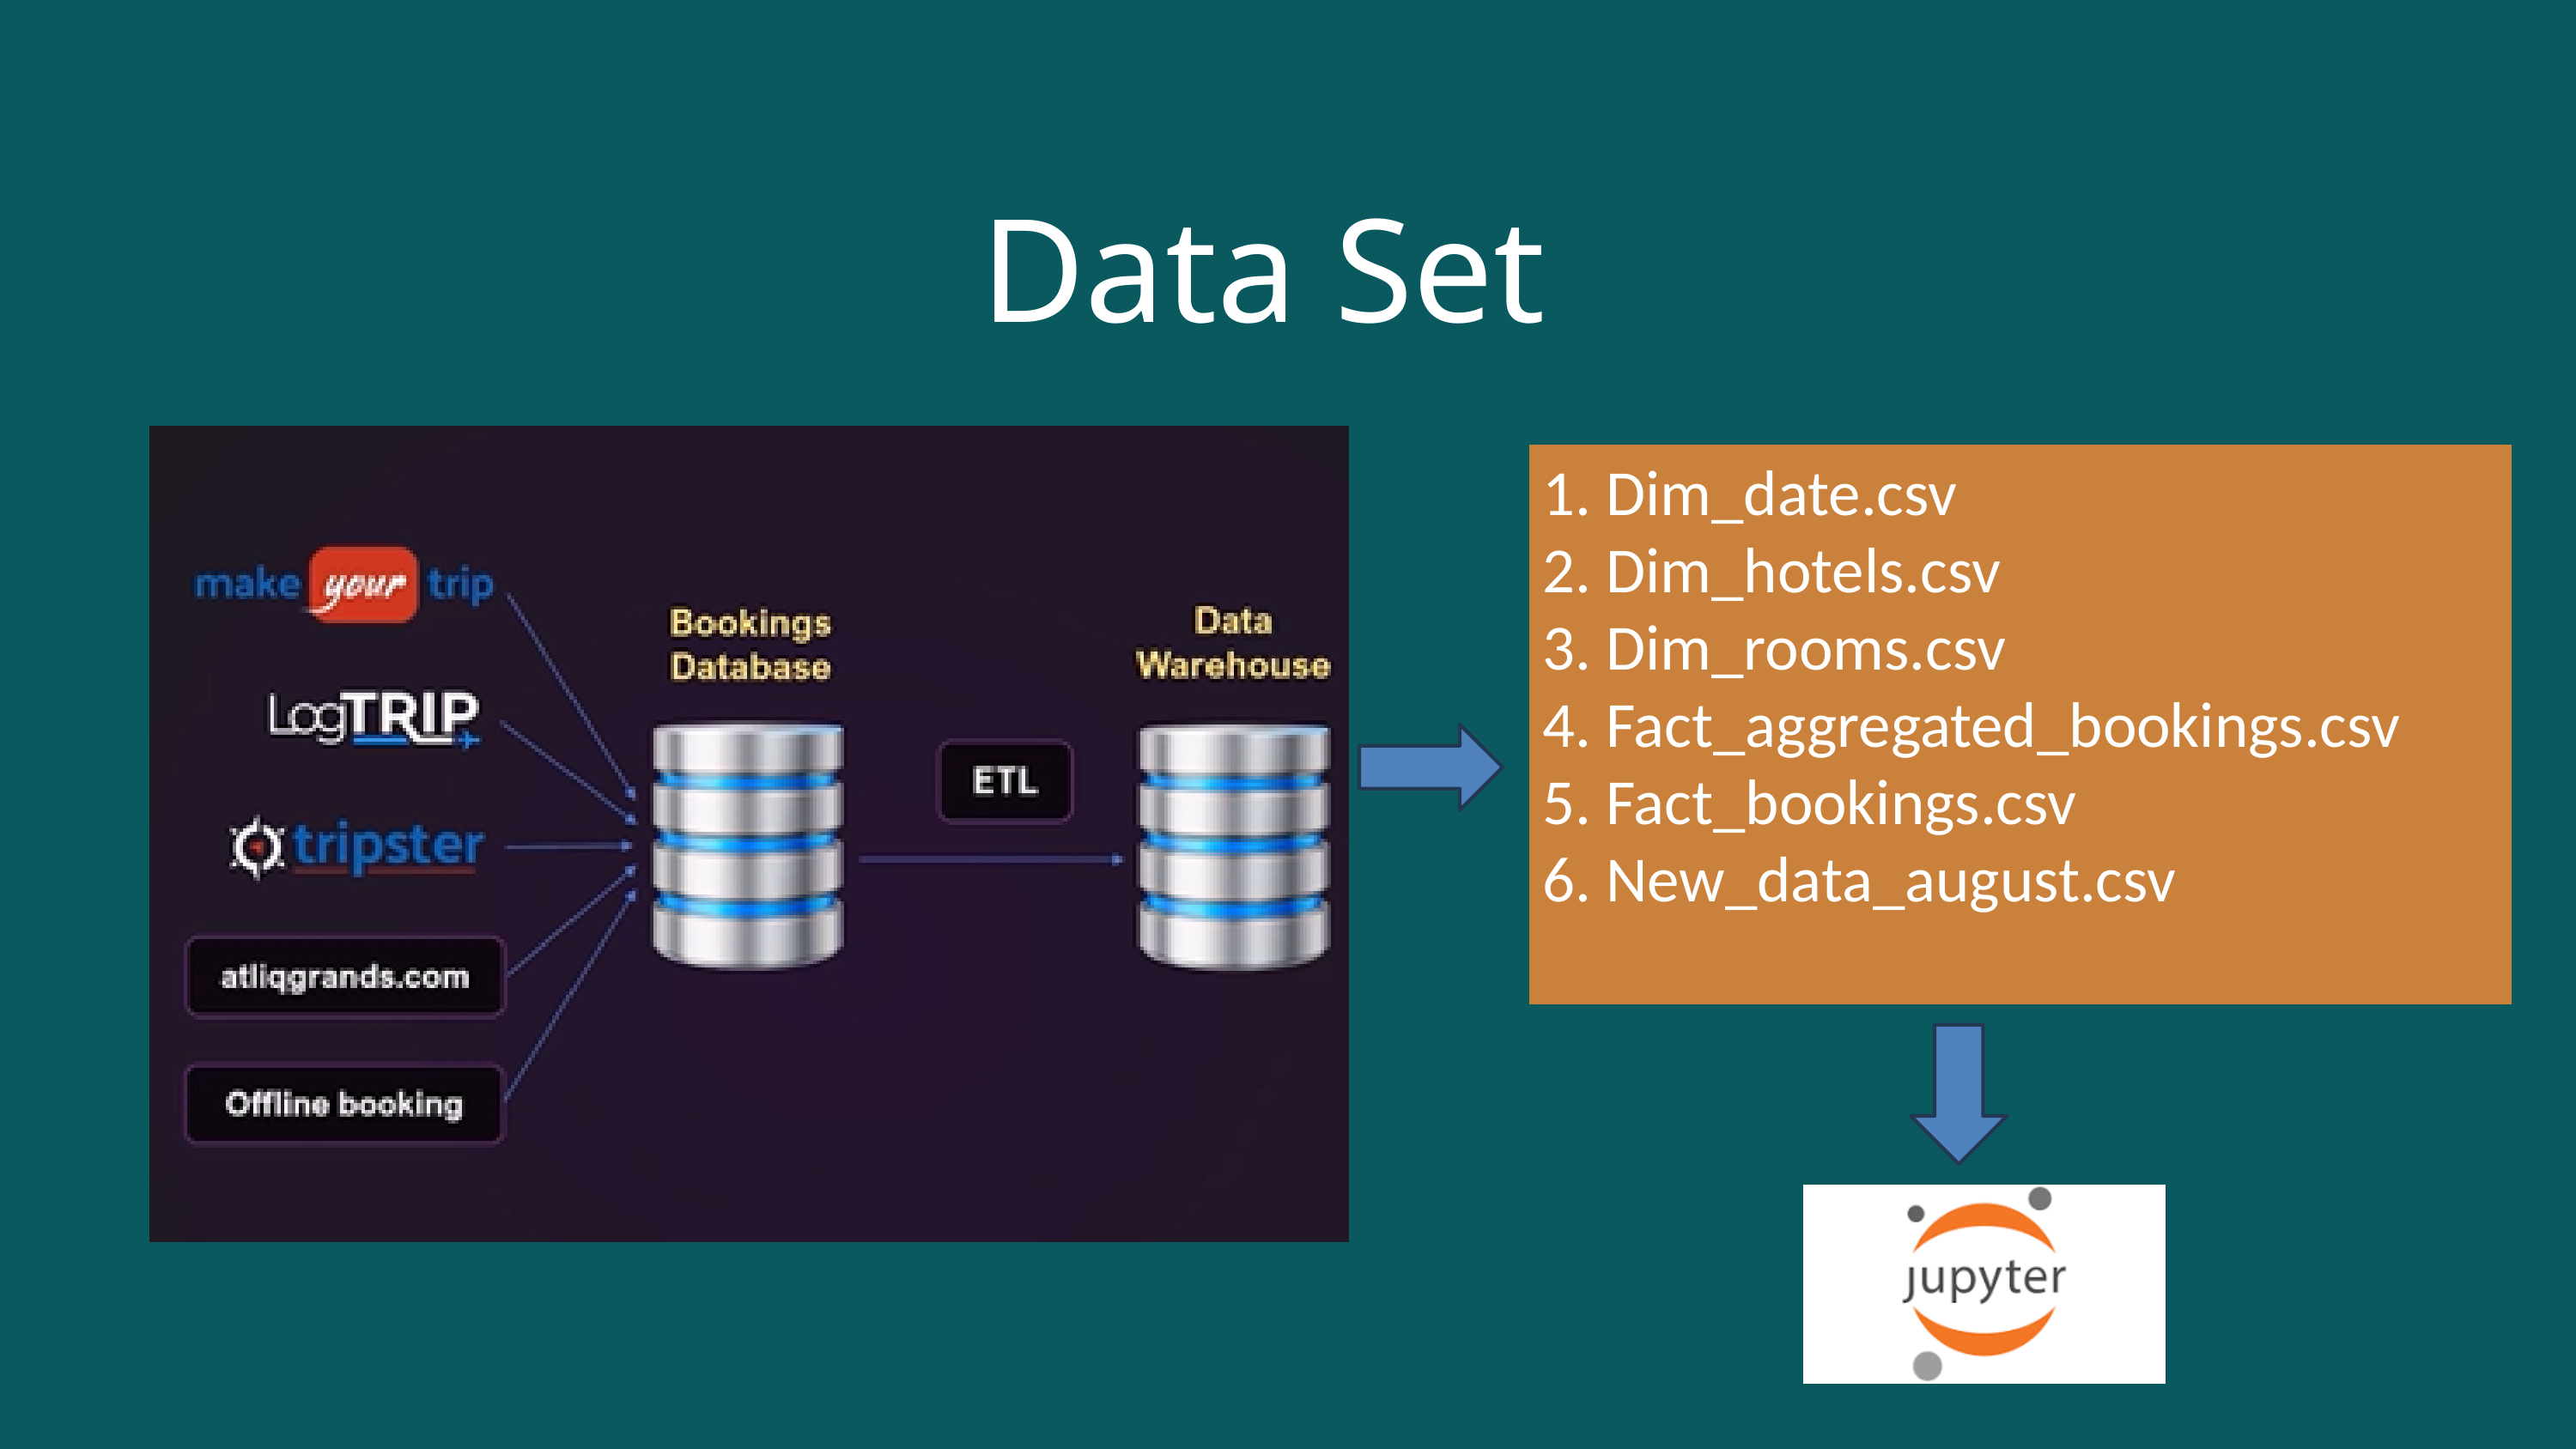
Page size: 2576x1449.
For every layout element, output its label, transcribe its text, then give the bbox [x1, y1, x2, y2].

picture [149, 425, 1349, 1242]
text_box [1721, 214, 2282, 1234]
picture [1802, 1184, 2166, 1384]
text_box Data Set [664, 221, 1716, 351]
text_box [1357, 722, 1505, 812]
